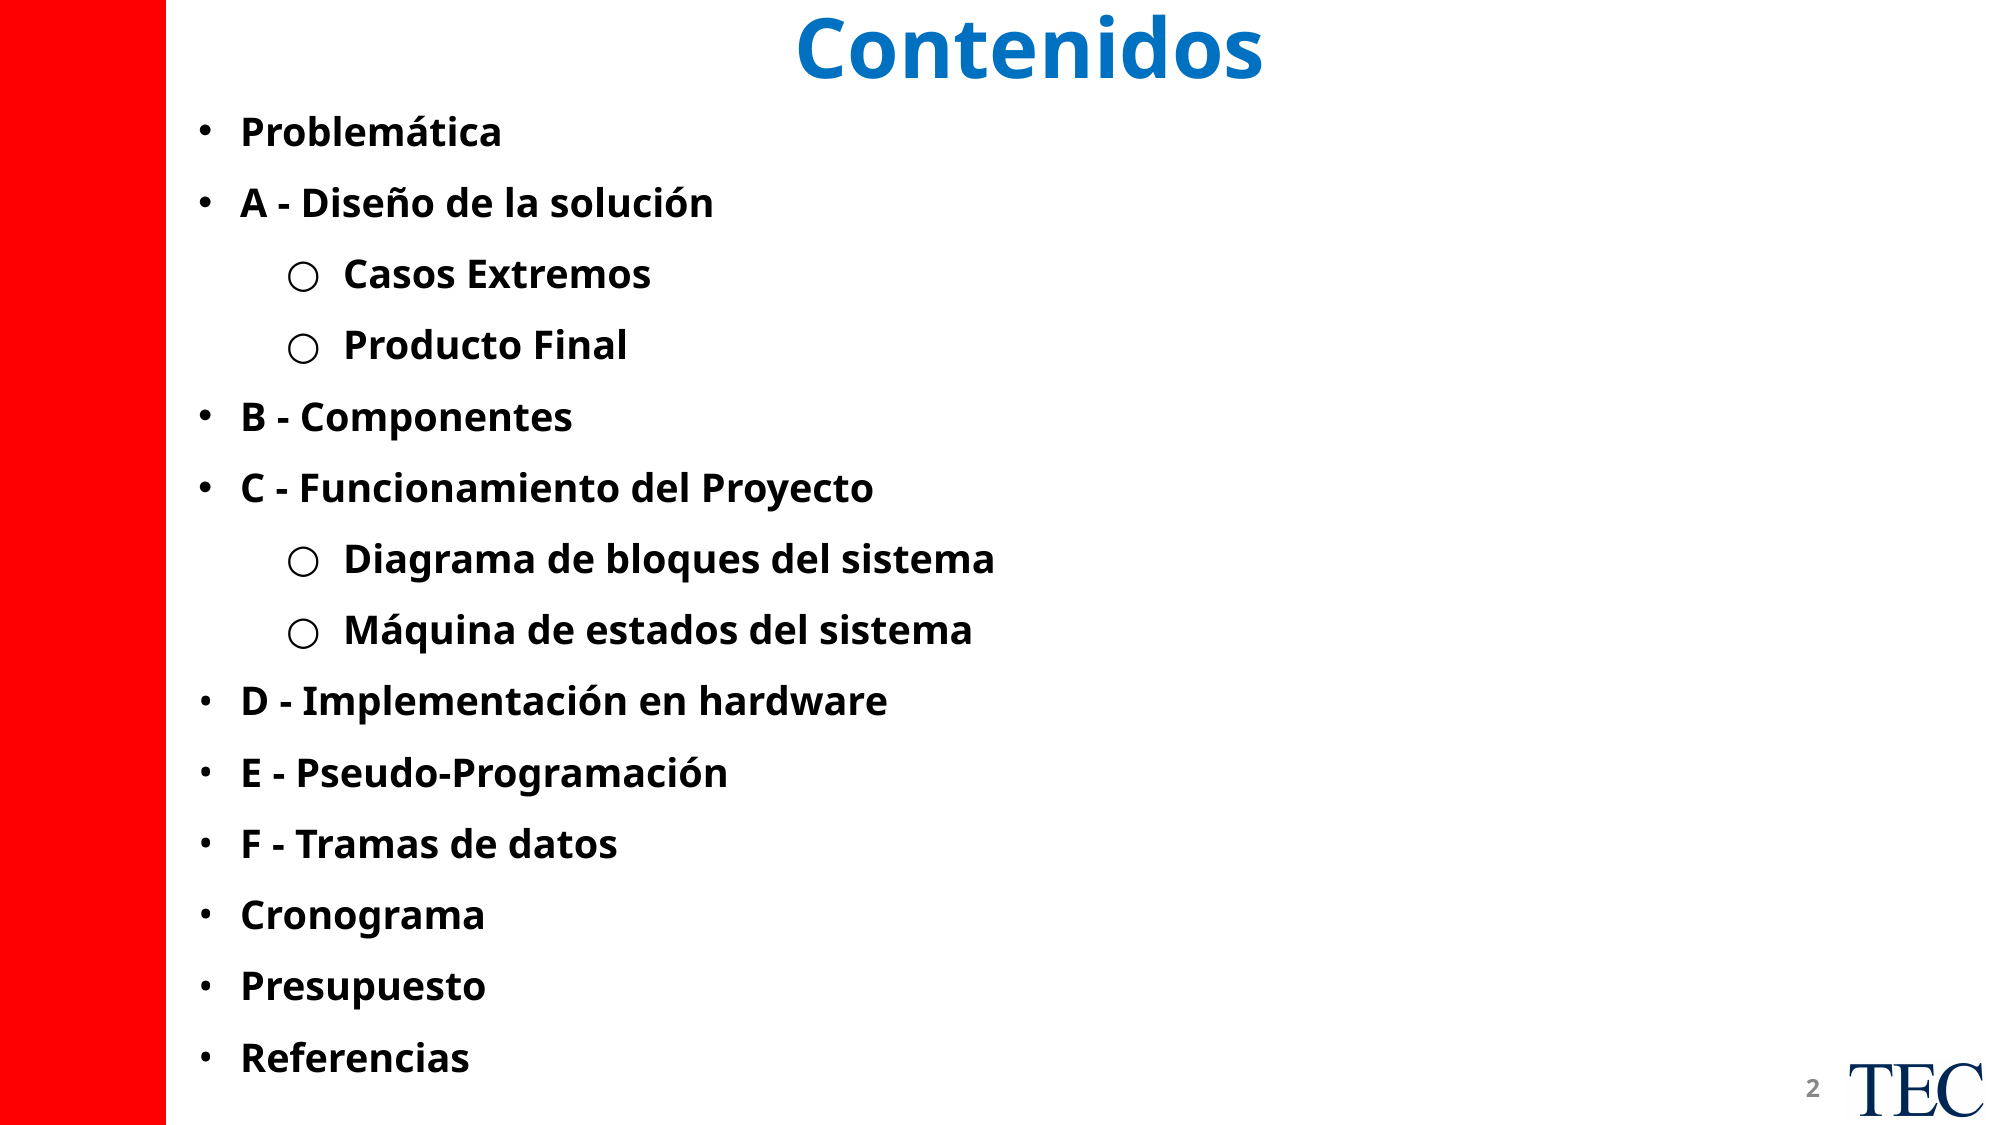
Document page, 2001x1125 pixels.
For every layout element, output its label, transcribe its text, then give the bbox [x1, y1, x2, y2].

picture [1845, 1059, 1986, 1120]
text_box Contenidos [355, 0, 1705, 103]
text_box Problemática A - Diseño de la solución Casos Extremos Producto Final B - Componentes C - Funcionamiento del Proyecto Diagrama de bloques del sistema Máquina de estados del sistema D - Implementación en hardware E - Pseudo-Programación F - Tramas de datos Cronograma Presupuesto Referencias [193, 82, 1544, 1060]
slide_number ‹#› [1531, 1059, 1835, 1120]
